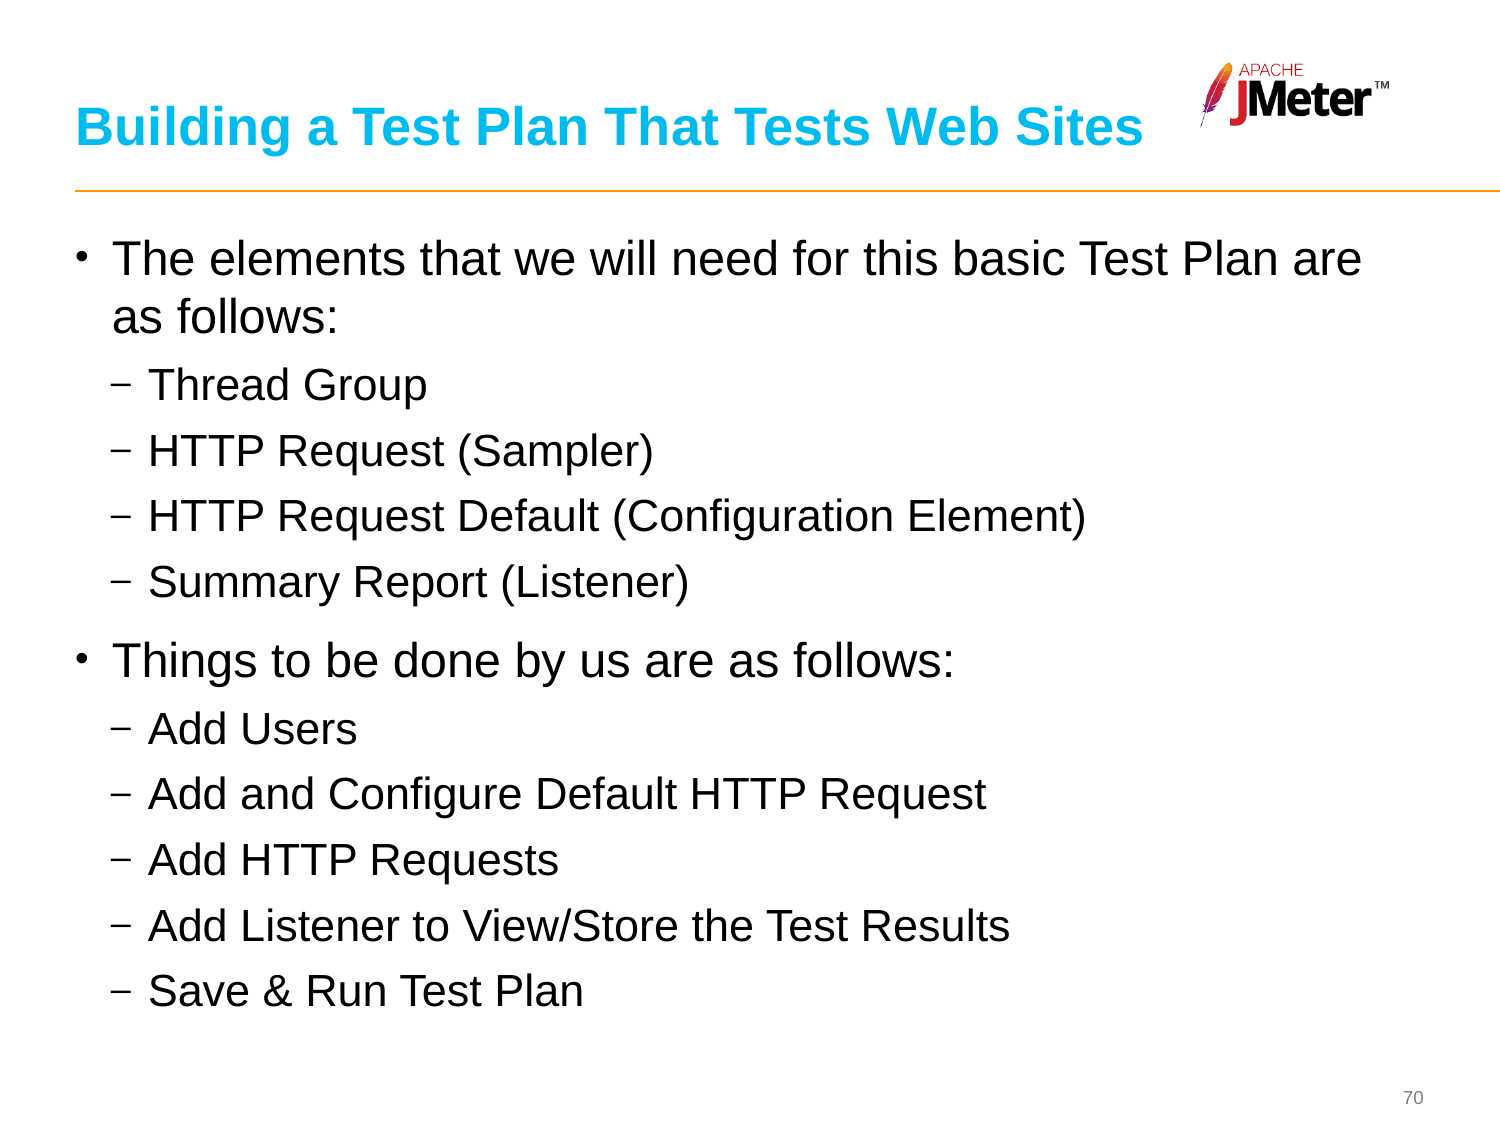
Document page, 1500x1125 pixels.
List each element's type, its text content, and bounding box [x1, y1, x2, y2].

list The elements that we will need for this basic Test Plan are as follows: Thread Group HTTP Request (Sampler) HTTP Request Default (Configuration Element) Summary Report (Listener) Things to be done by us are as follows: Add Users Add and Configure Default HTTP Request Add HTTP Requests Add Listener to View/Store the Test Results Save & Run Test Plan [75, 226, 1425, 1018]
title Building a Test Plan That Tests Web Sites [75, 27, 1422, 157]
